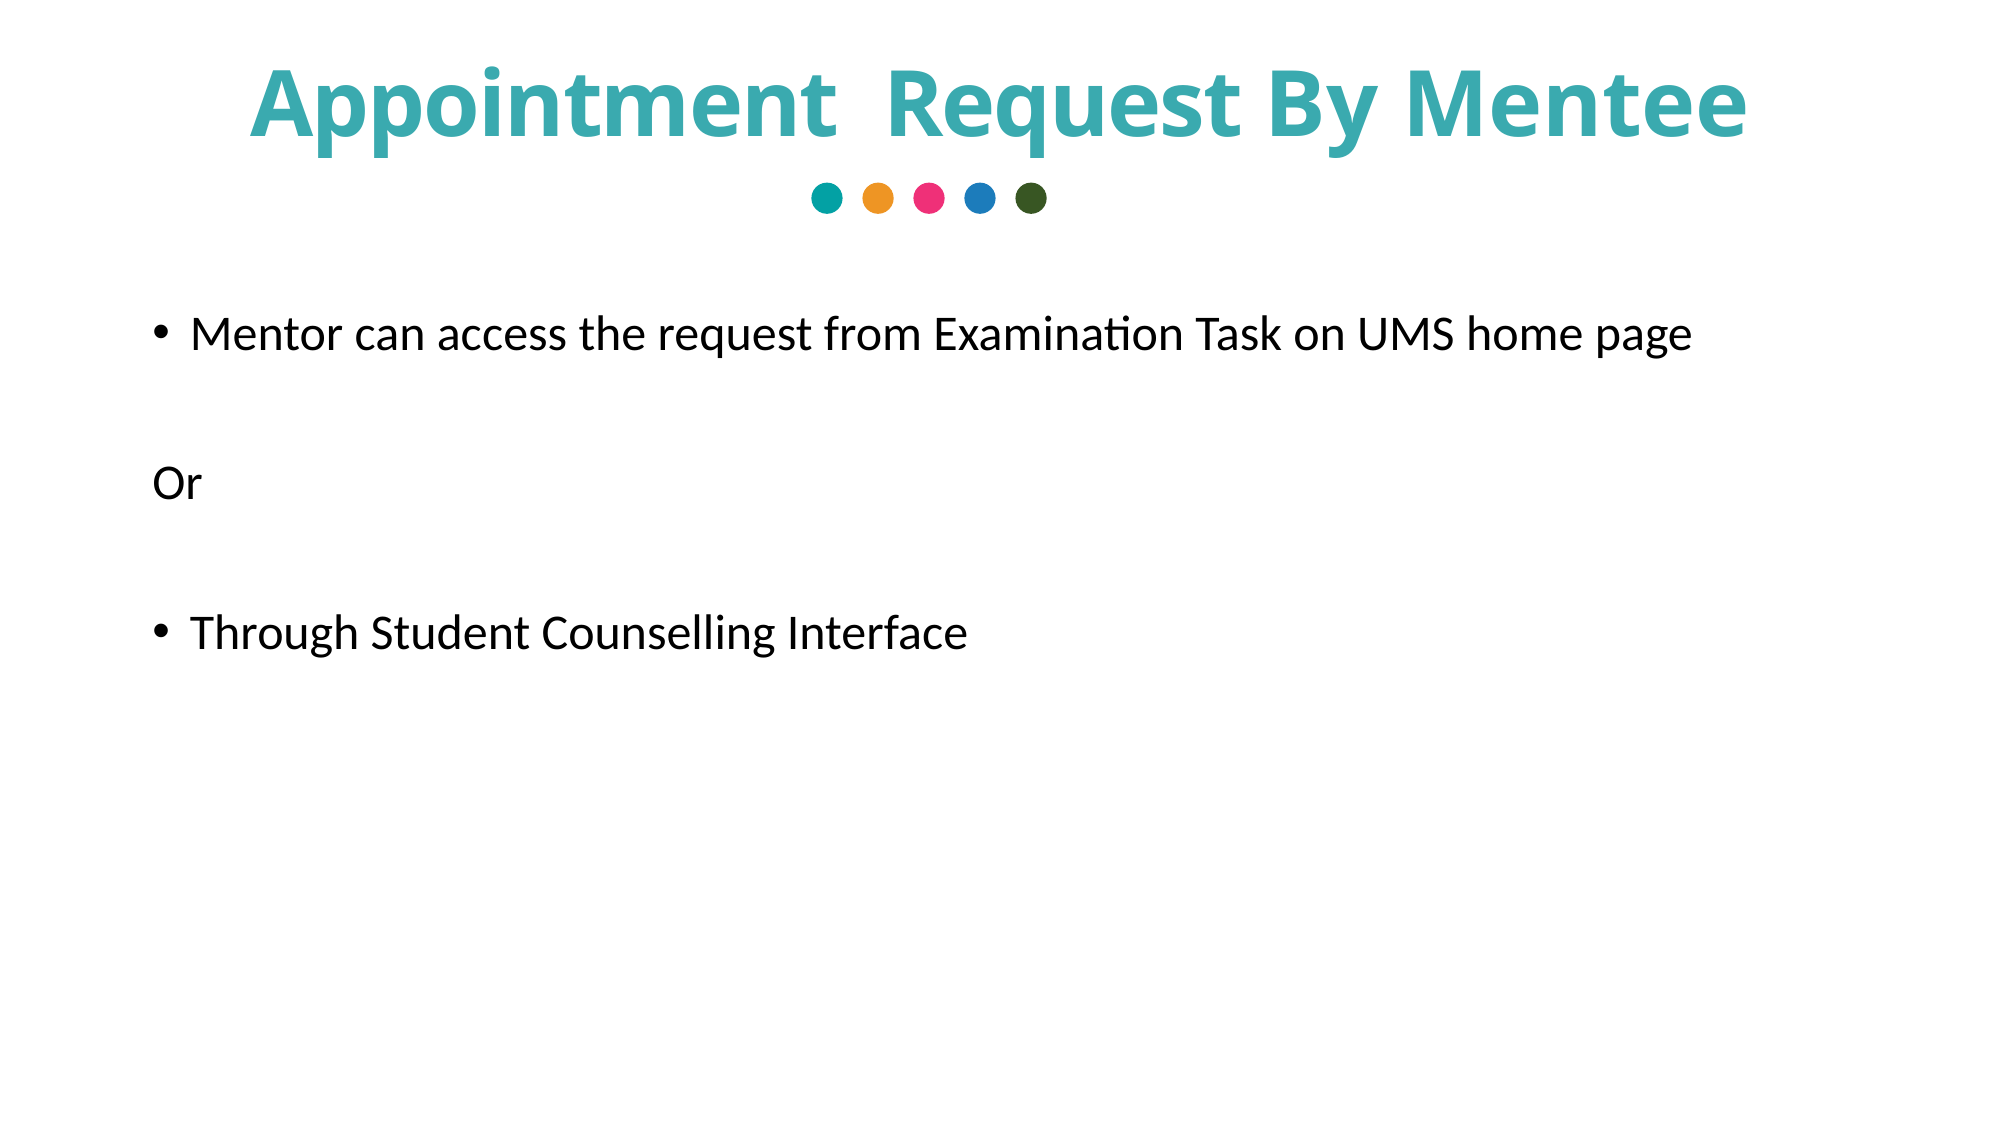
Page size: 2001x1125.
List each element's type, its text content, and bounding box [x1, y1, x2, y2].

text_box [811, 182, 1047, 214]
title Appointment Request By Mentee [174, 0, 1825, 214]
list Mentor can access the request from Examination Task on UMS home page Or Through Student Counselling Interface [137, 299, 1863, 1014]
